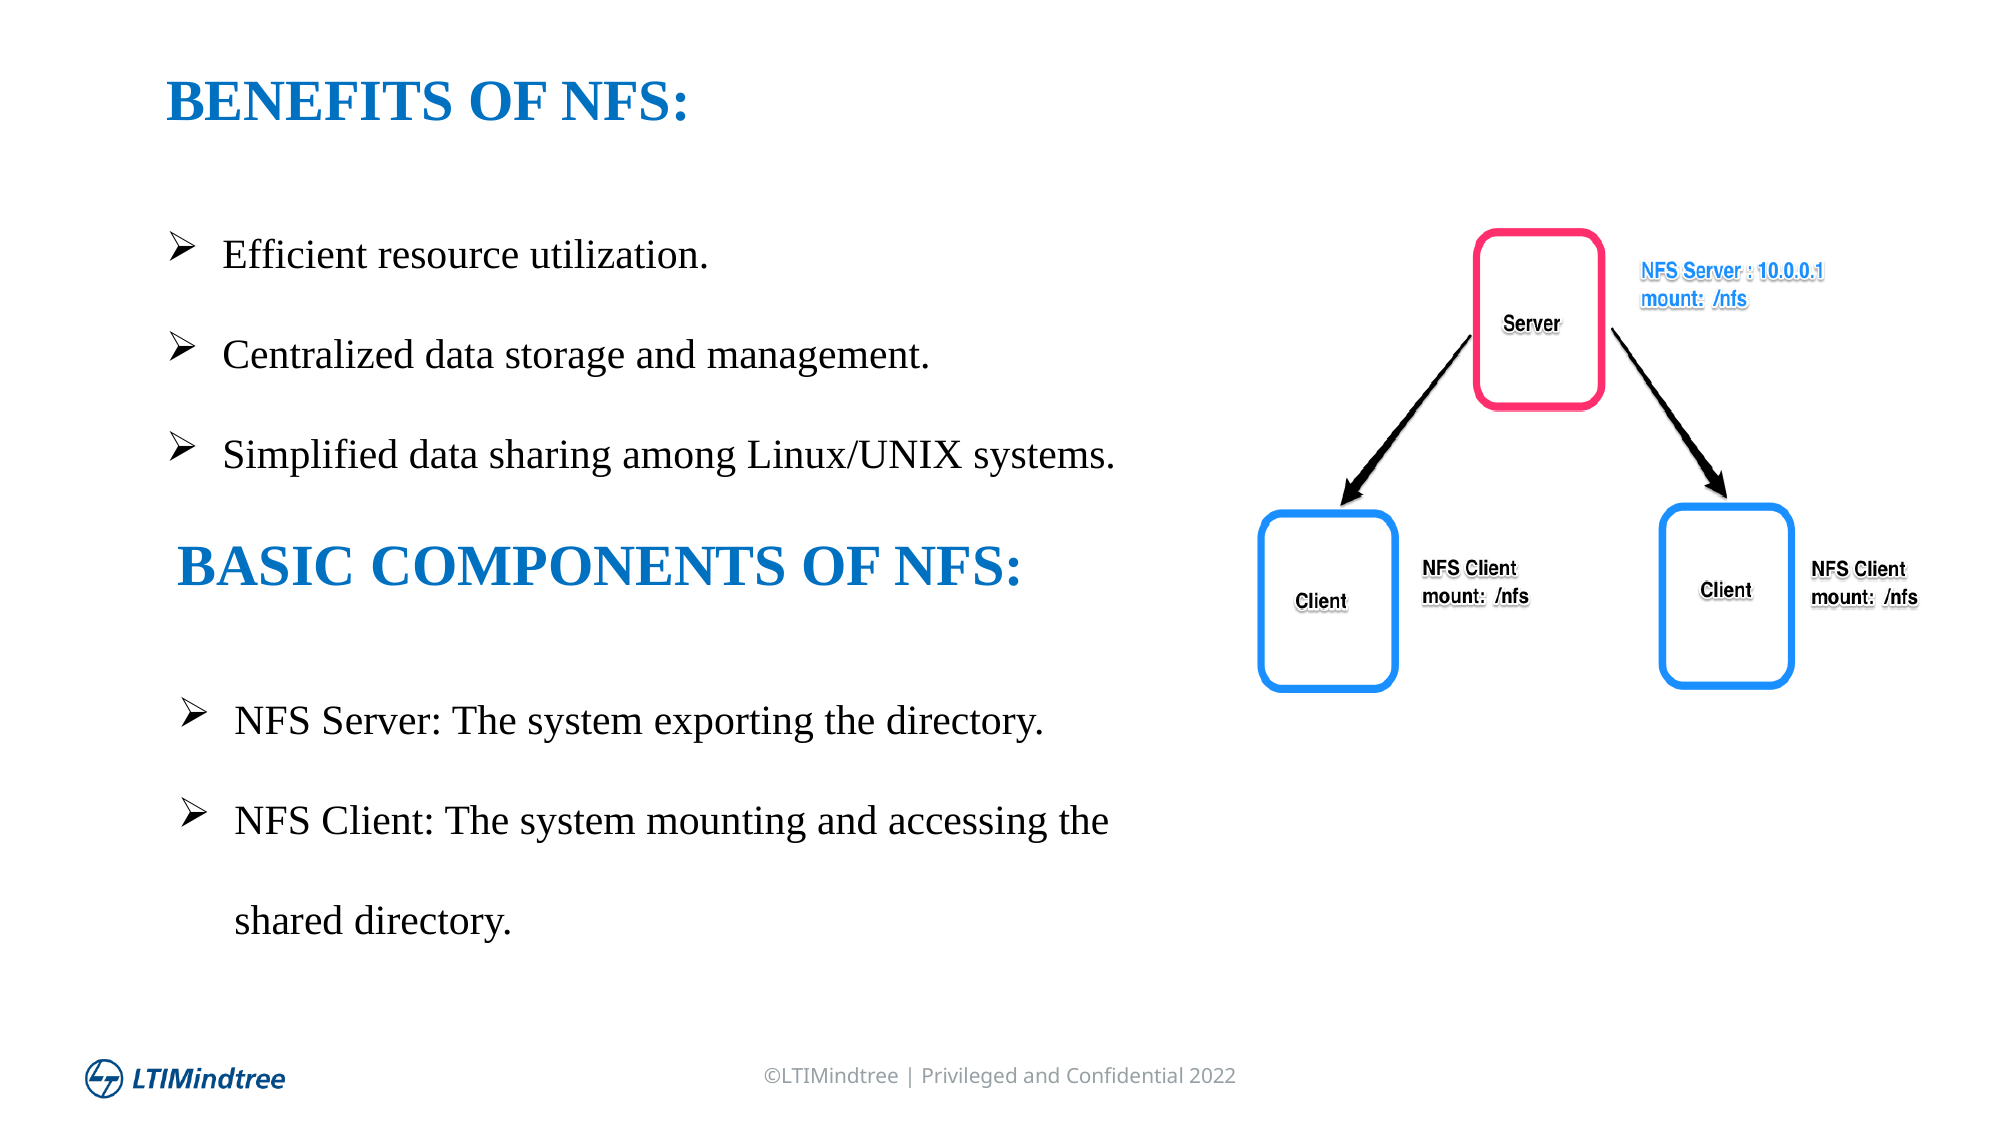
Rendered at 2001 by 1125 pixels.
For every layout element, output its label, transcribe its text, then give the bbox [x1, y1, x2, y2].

picture [1147, 214, 1957, 779]
text_box BENEFITS OF NFS: Efficient resource utilization. Centralized data storage and management. Simplified data sharing among Linux/UNIX systems. [151, 54, 1229, 555]
text_box BASIC COMPONENTS OF NFS: NFS Server: The system exporting the directory. NFS Client: The system mounting and accessing the shared directory. [162, 519, 1217, 1011]
